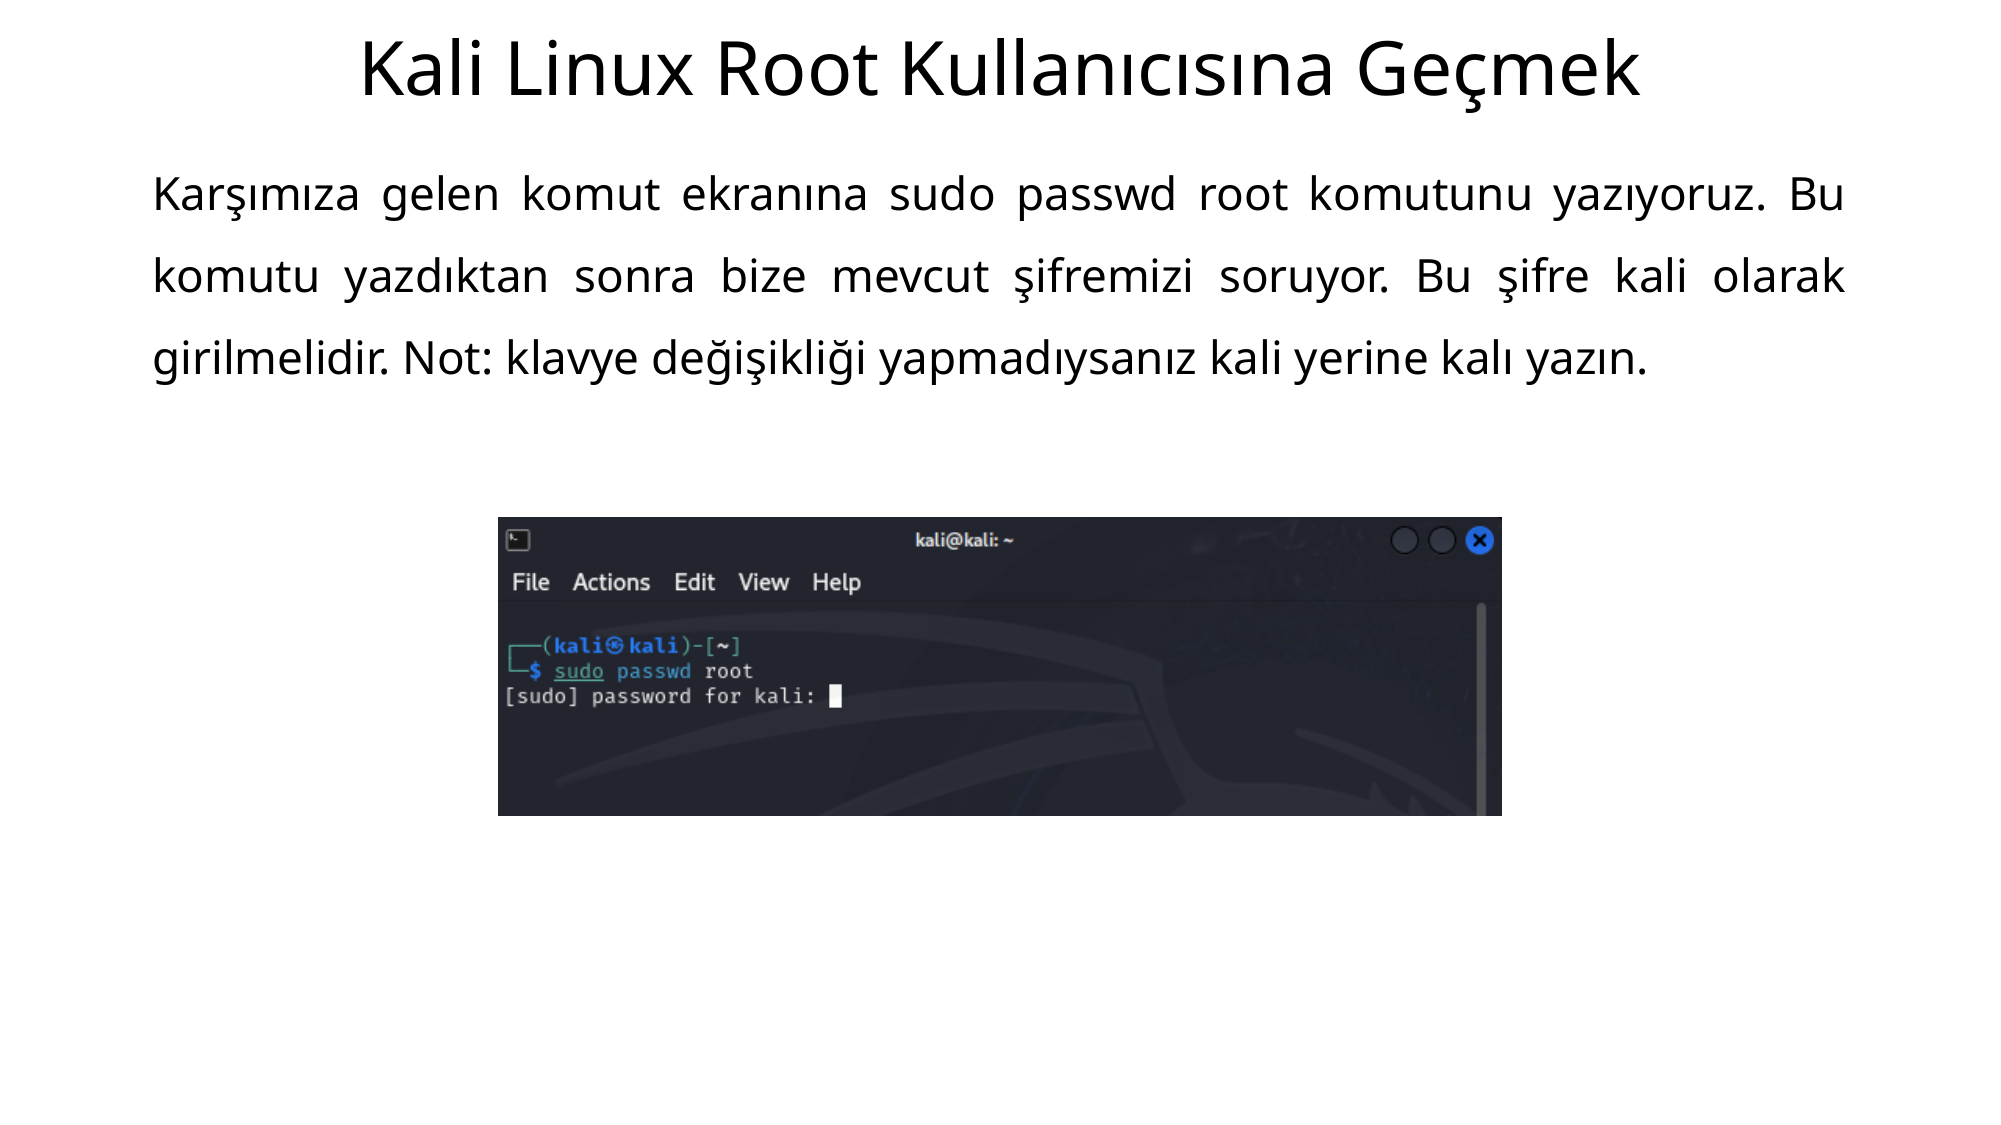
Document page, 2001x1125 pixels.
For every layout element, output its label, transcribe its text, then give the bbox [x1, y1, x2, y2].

title Kali Linux Root Kullanıcısına Geçmek [137, 18, 1863, 112]
list Karşımıza gelen komut ekranına sudo passwd root komutunu yazıyoruz. Bu komutu yazdıktan sonra bize mevcut şifremizi soruyor. Bu şifre kali olarak girilmelidir. Not: klavye değişikliği yapmadıysanız kali yerine kalı yazın. [137, 129, 1863, 1014]
picture [497, 516, 1503, 817]
